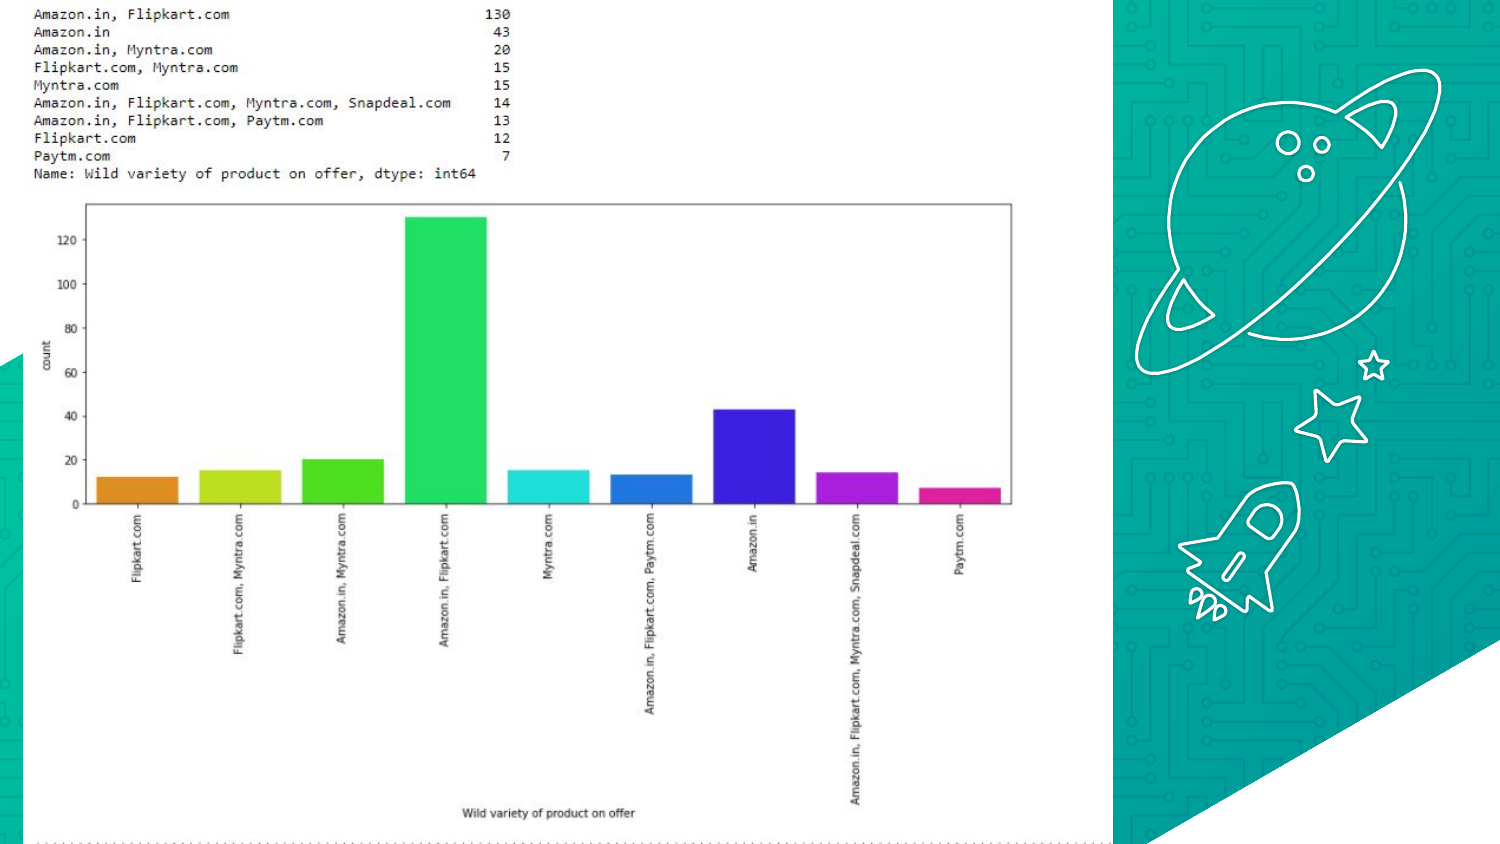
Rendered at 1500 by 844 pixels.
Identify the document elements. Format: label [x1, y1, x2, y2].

picture [23, 0, 1113, 844]
text_box [1136, 70, 1440, 374]
text_box [1181, 489, 1307, 615]
